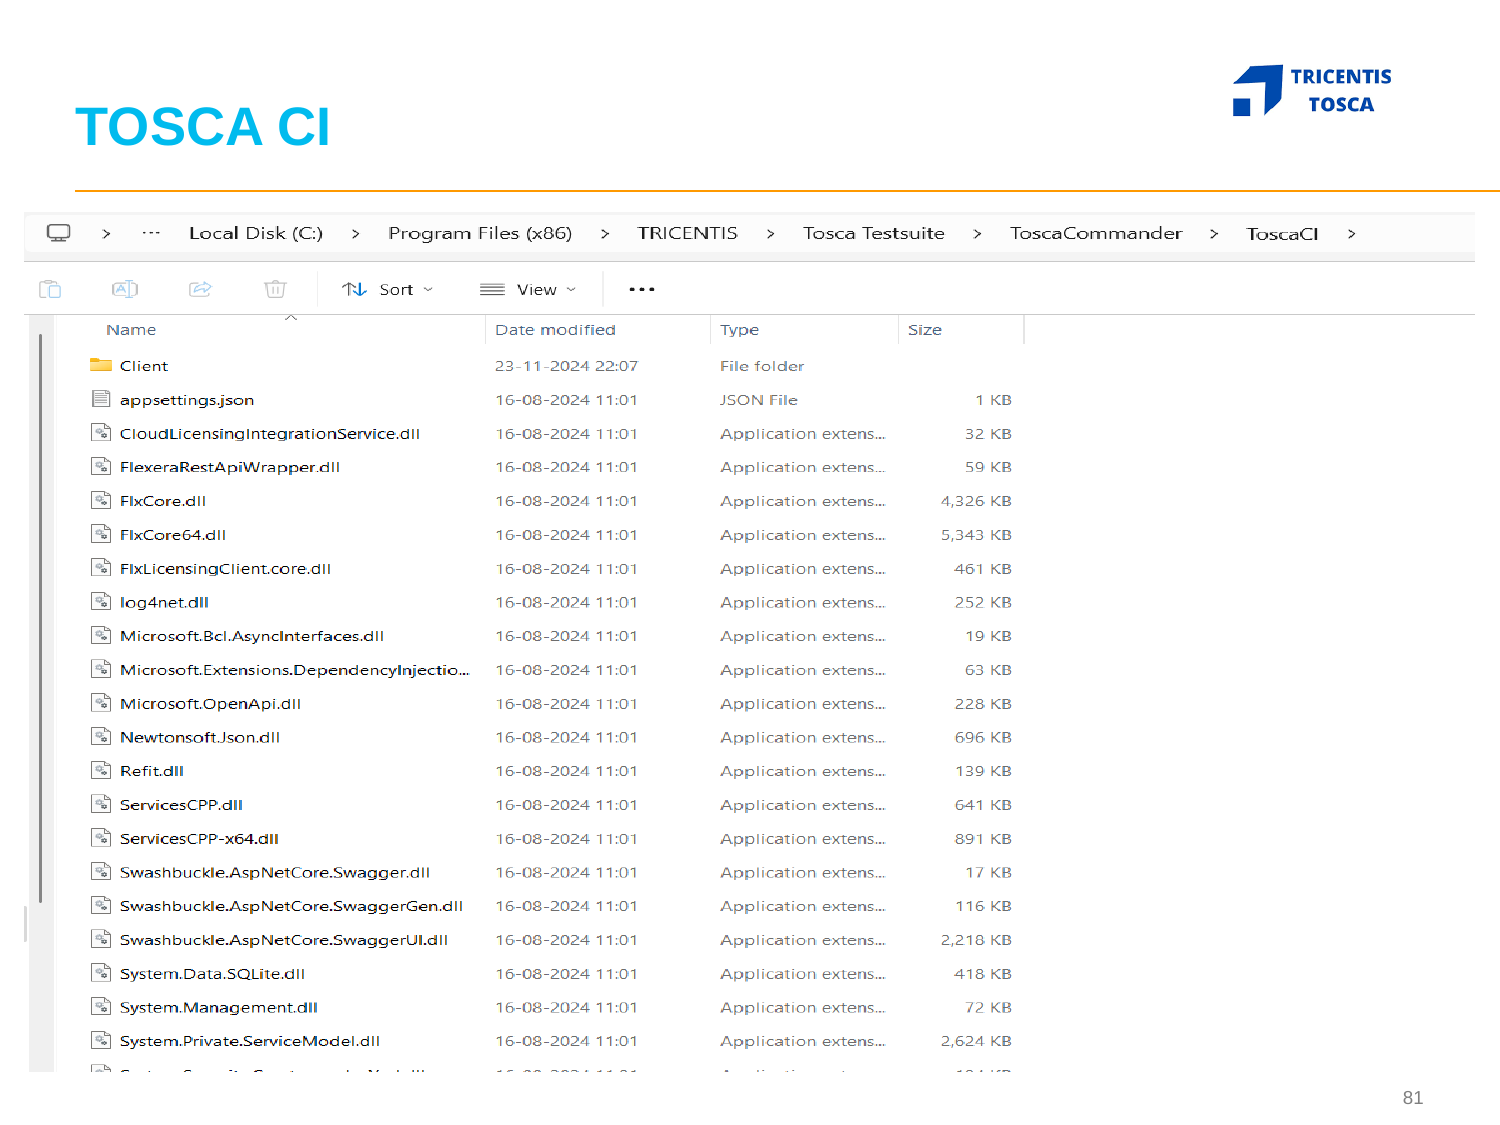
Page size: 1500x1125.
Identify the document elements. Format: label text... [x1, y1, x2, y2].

picture [24, 212, 1476, 1076]
title TOSCA CI [75, 27, 1422, 157]
